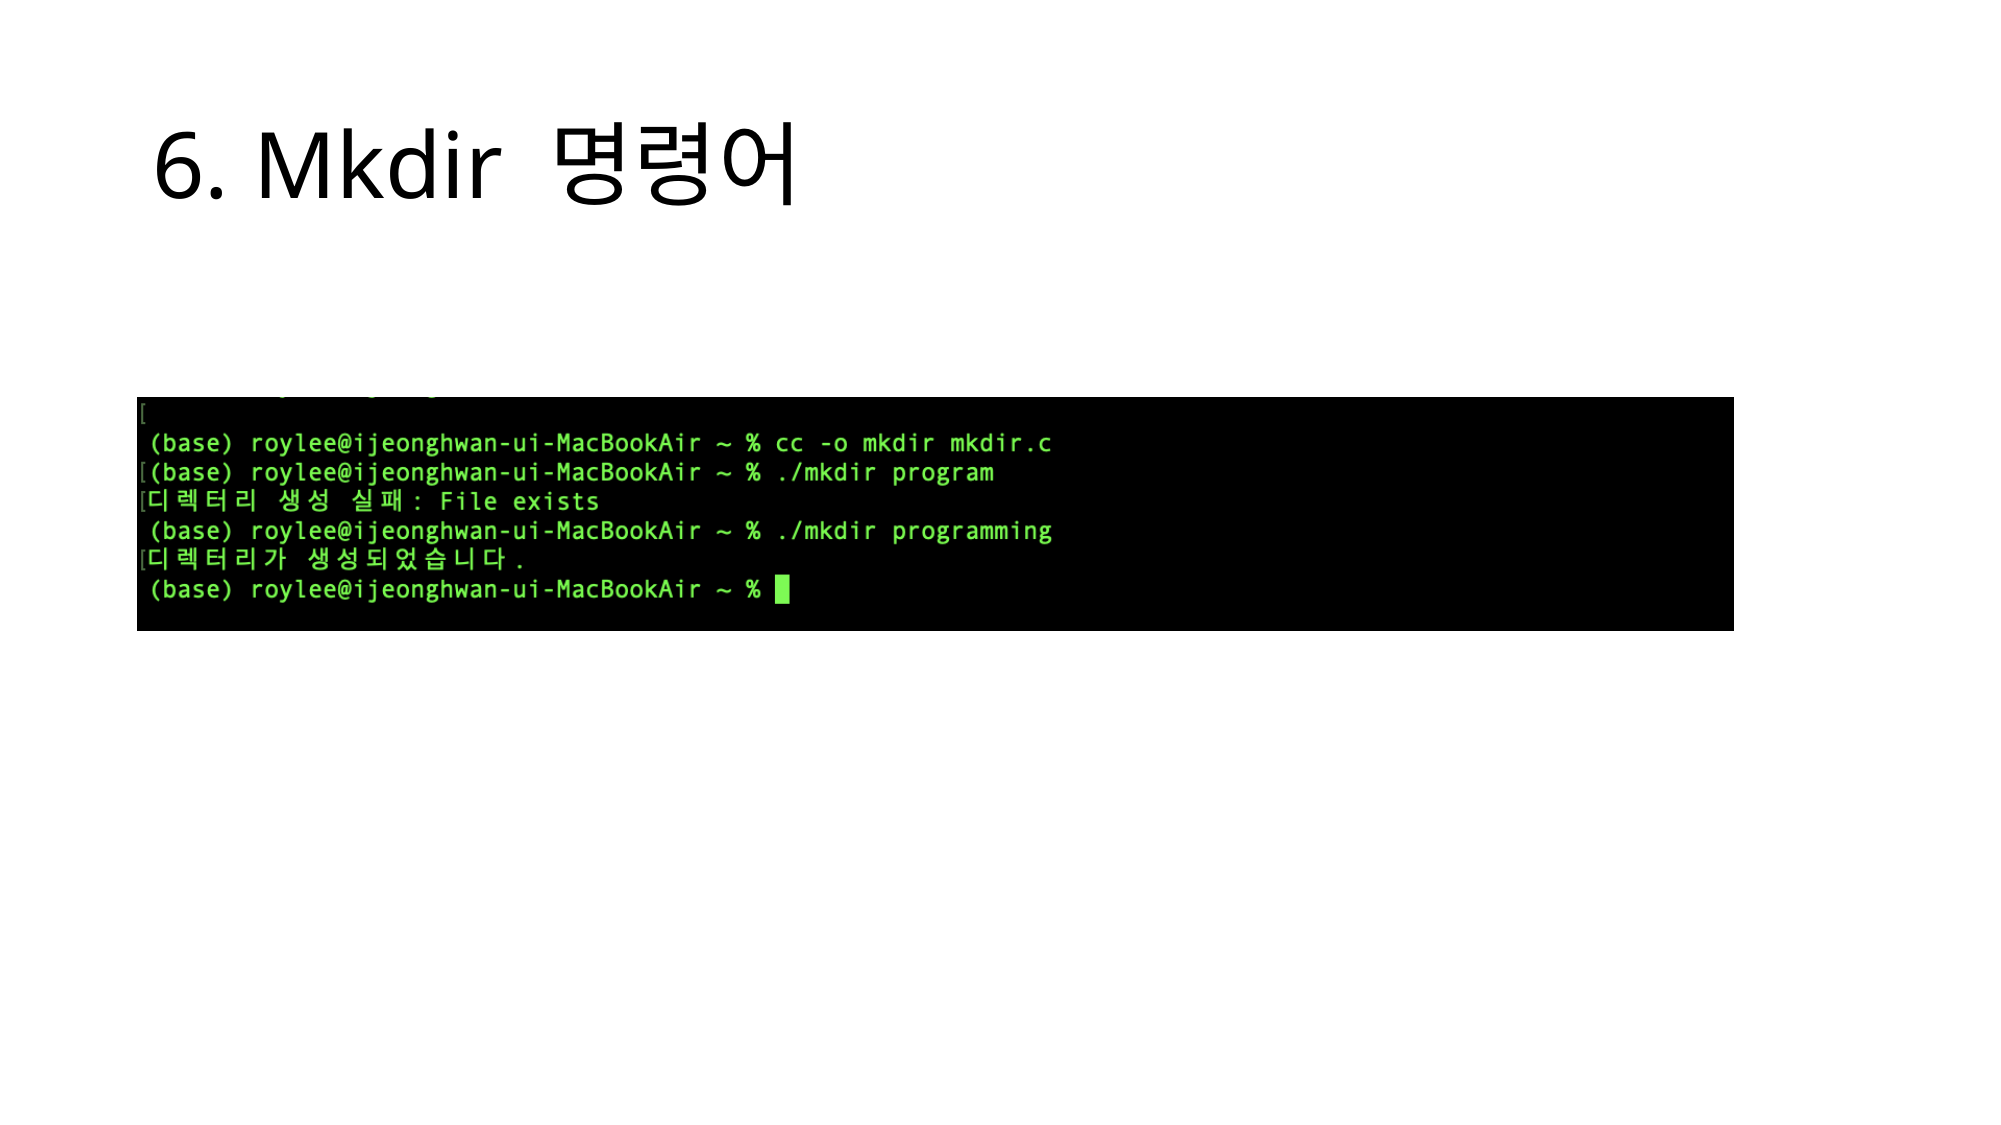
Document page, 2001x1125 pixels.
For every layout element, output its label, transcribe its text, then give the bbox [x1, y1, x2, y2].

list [137, 397, 1734, 632]
title 6. Mkdir 명령어 [137, 59, 1863, 278]
